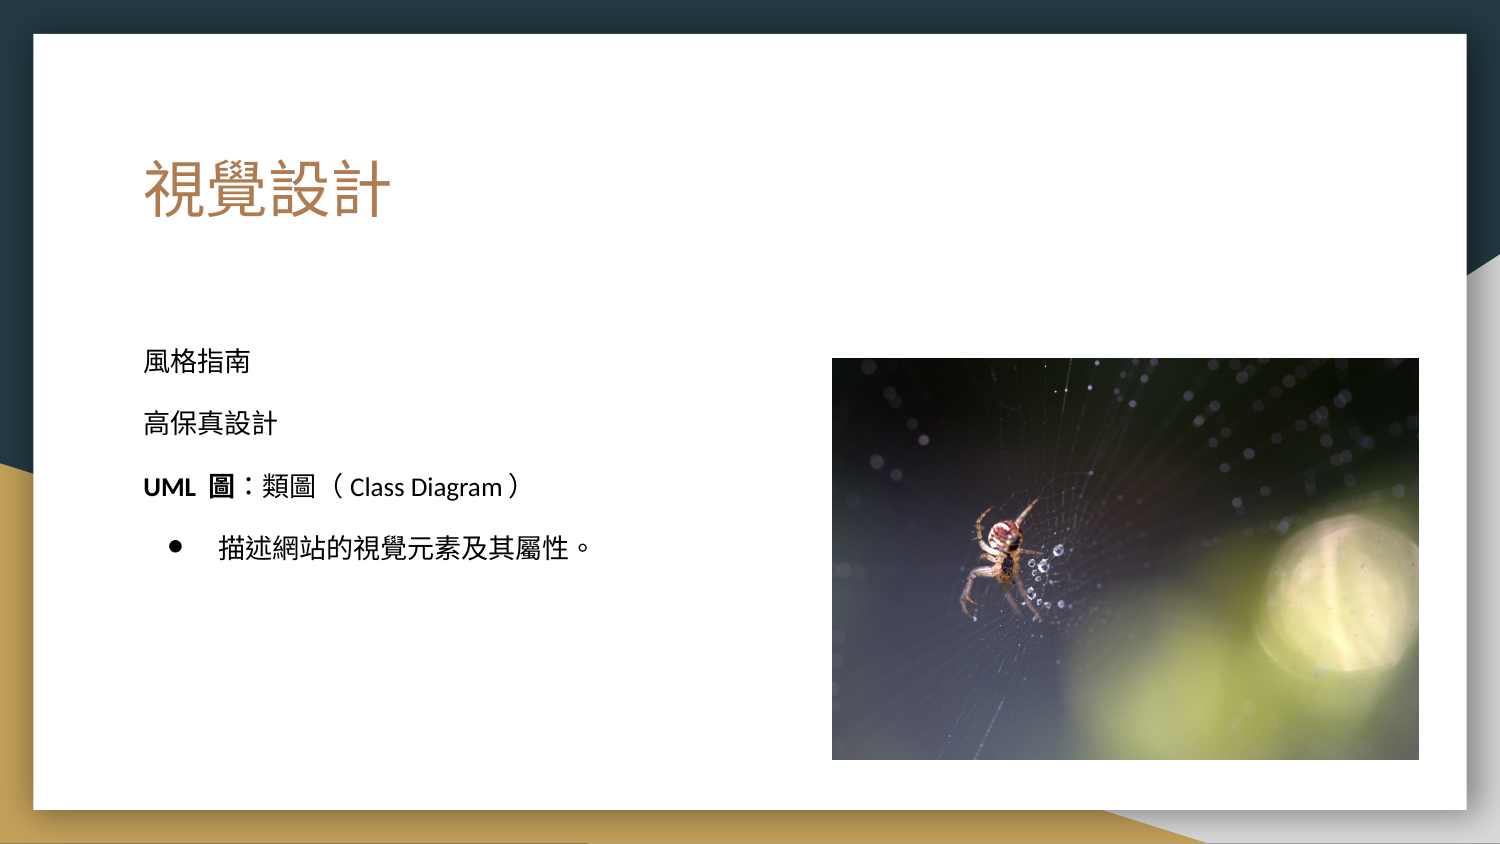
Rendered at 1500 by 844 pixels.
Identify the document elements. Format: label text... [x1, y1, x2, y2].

title 視覺設計 [128, 135, 1360, 292]
list 風格指南 高保真設計 UML 圖：類圖（Class Diagram） 描述網站的視覺元素及其屬性。 [128, 325, 1360, 727]
picture [832, 357, 1419, 761]
